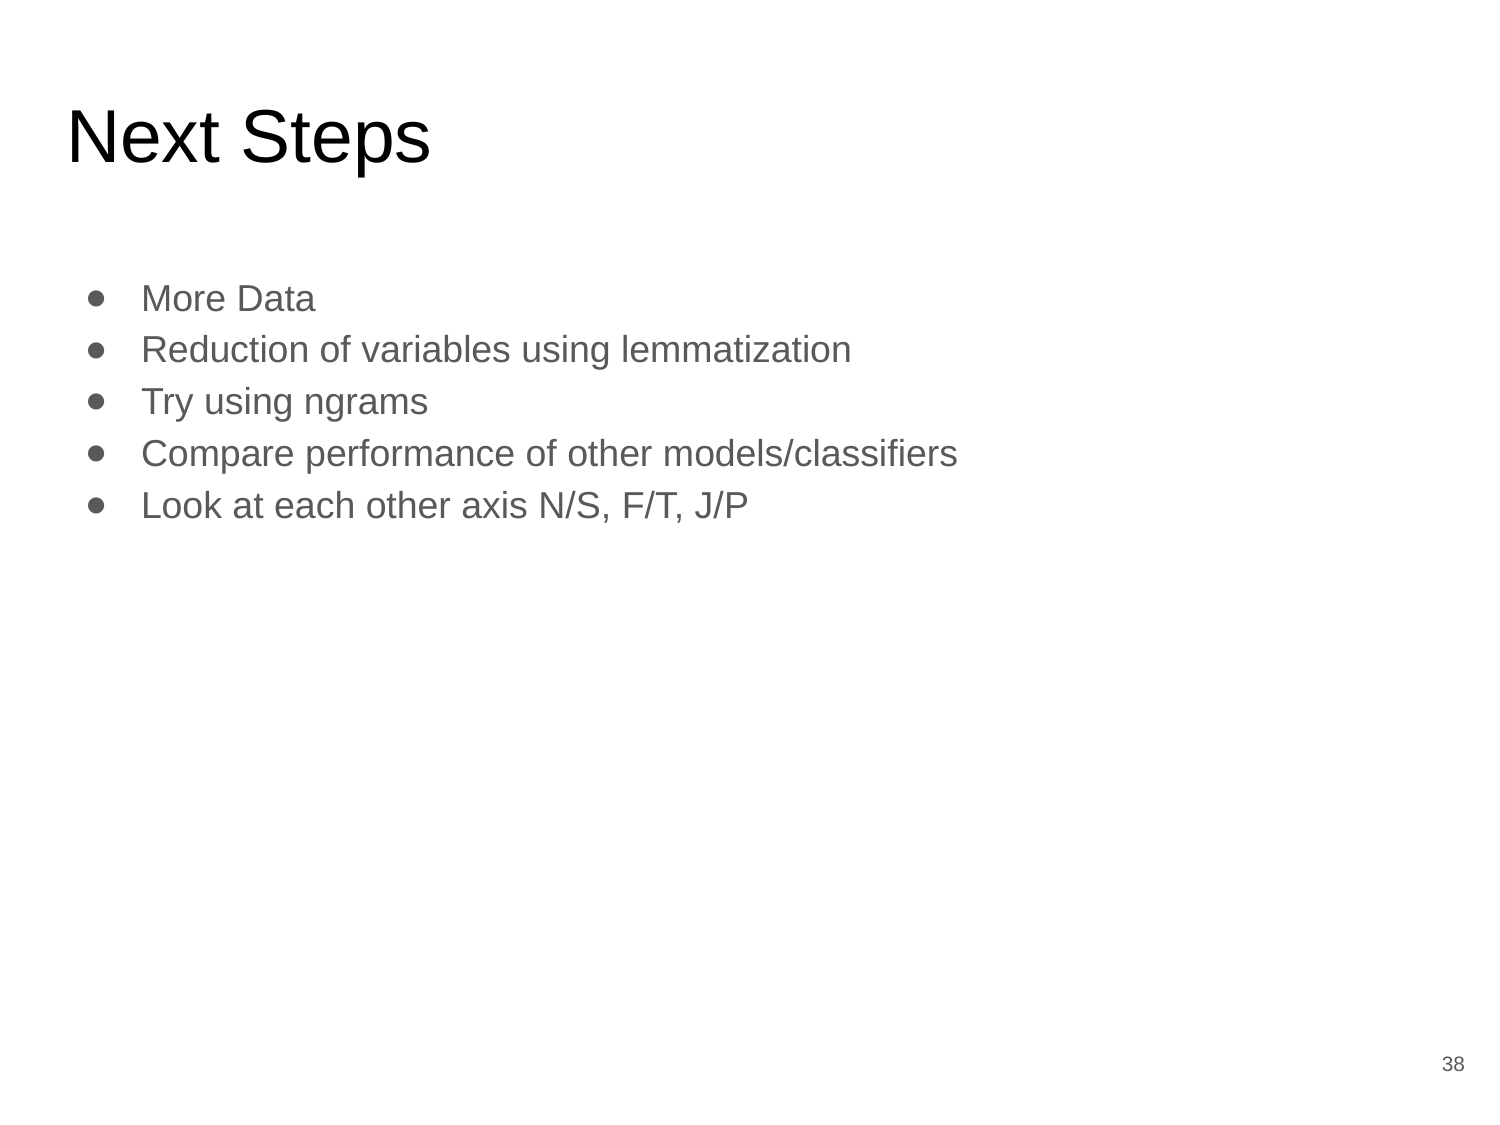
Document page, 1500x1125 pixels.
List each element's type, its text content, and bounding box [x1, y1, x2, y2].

title Next Steps [51, 72, 1449, 198]
list More Data Reduction of variables using lemmatization Try using ngrams Compare performance of other models/classifiers Look at each other axis N/S, F/T, J/P [51, 252, 1449, 1000]
slide_number ‹#› [1389, 1019, 1480, 1106]
